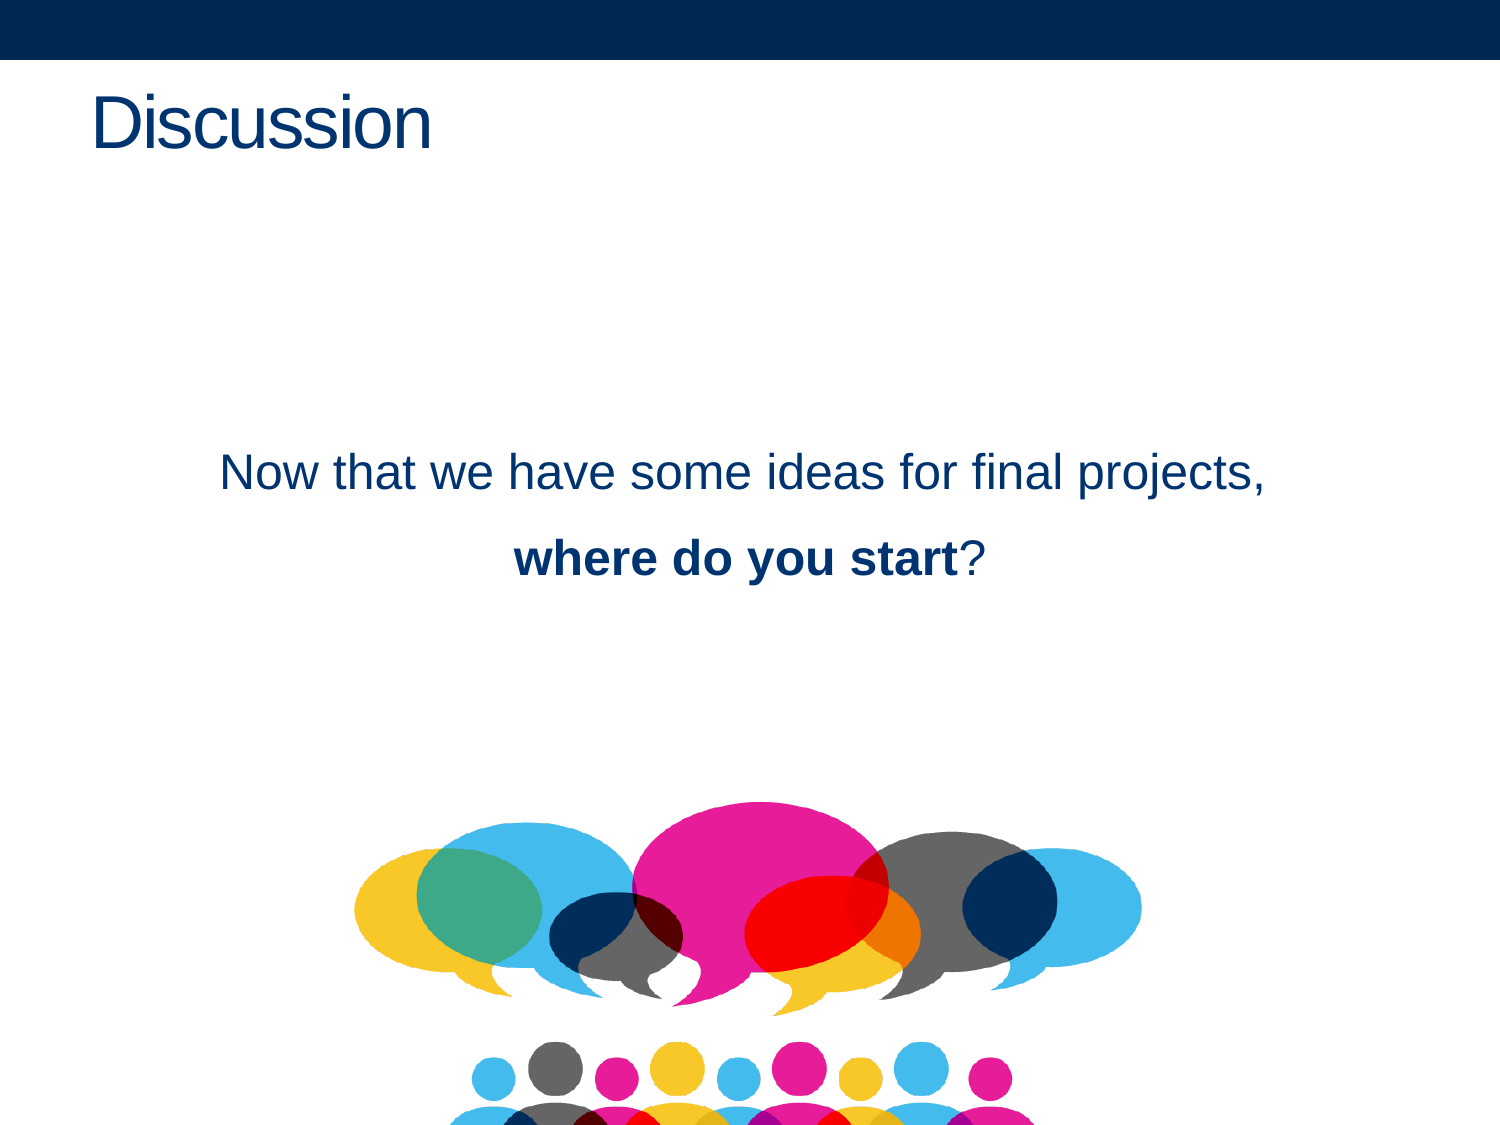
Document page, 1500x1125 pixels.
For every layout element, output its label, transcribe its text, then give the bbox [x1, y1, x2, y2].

title Discussion [75, 37, 1425, 200]
list Now that we have some ideas for final projects, where do you start? [75, 262, 1425, 1063]
picture [337, 791, 1163, 1125]
